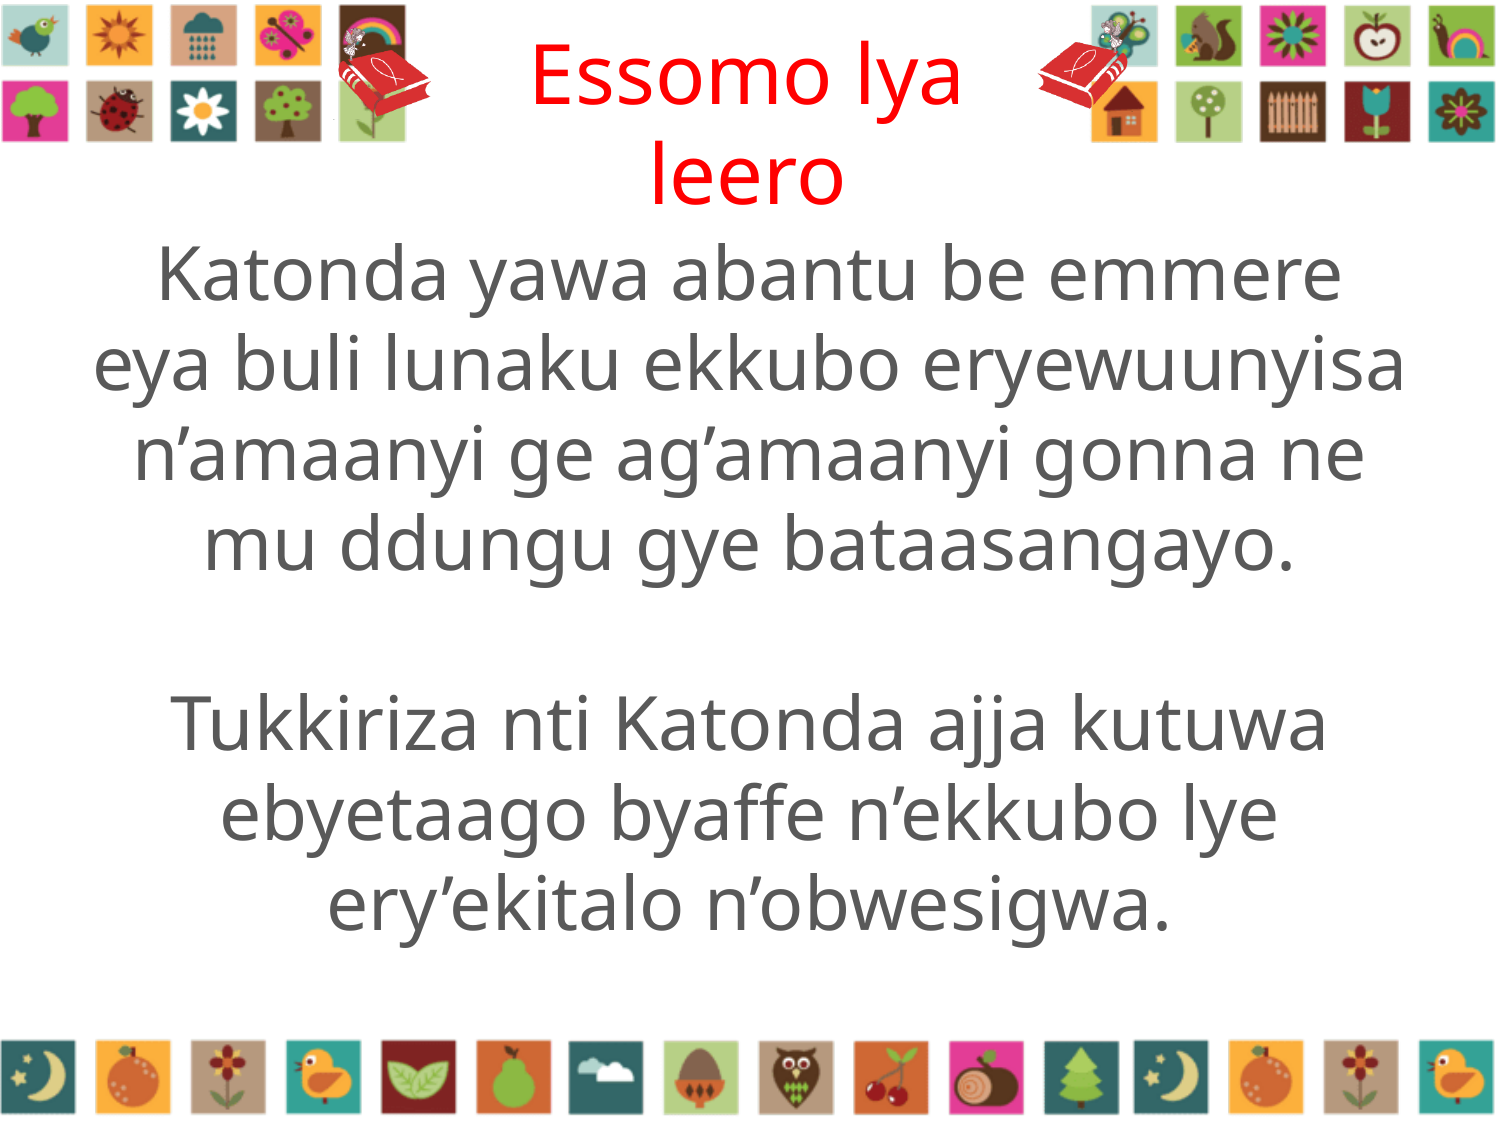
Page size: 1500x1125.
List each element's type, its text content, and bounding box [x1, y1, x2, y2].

picture [0, 3, 463, 150]
text_box Essomo lya leero [414, 13, 1080, 218]
picture [1005, 3, 1500, 150]
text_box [0, 1028, 1500, 1118]
text_box Katonda yawa abantu be emmere eya buli lunaku ekkubo eryewuunyisa n’amaanyi ge ag’amaanyi gonna ne mu ddungu gye bataasangayo. Tukkiriza nti Katonda ajja kutuwa ebyetaago byaffe n’ekkubo lye ery’ekitalo n’obwesigwa. [76, 218, 1424, 953]
